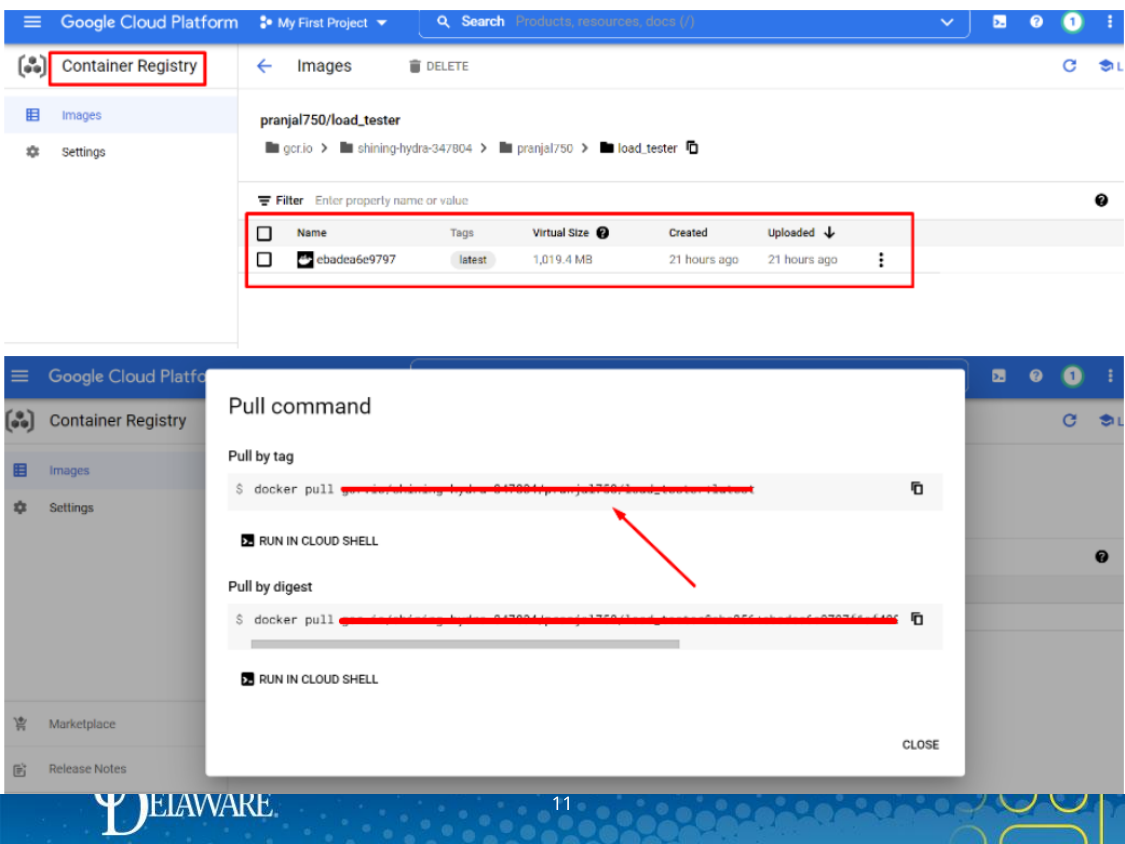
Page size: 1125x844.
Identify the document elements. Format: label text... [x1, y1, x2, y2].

slide_number ‹#› [431, 802, 694, 828]
picture [0, 0, 1125, 844]
